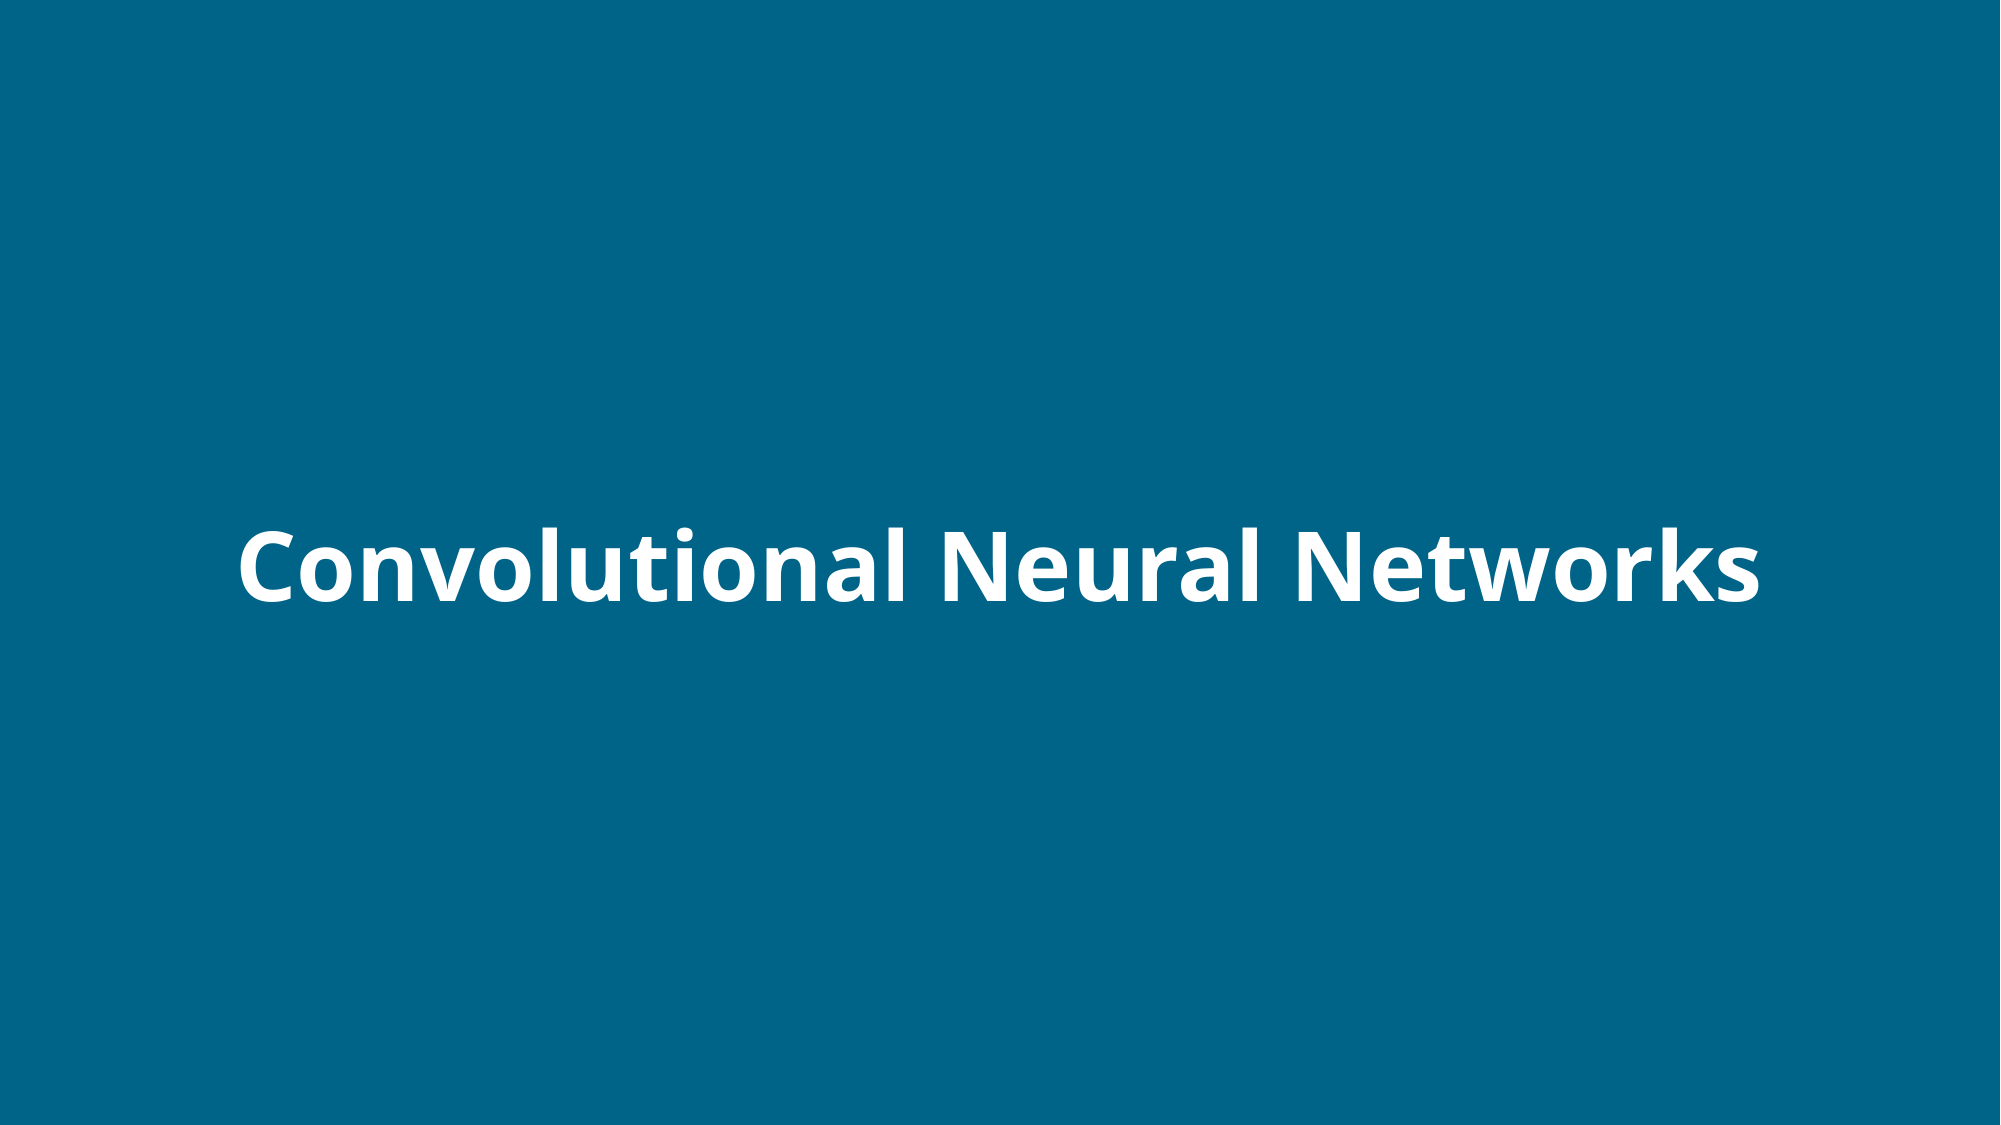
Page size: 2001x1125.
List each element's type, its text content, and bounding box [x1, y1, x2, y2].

title Convolutional Neural Networks [137, 453, 1863, 672]
